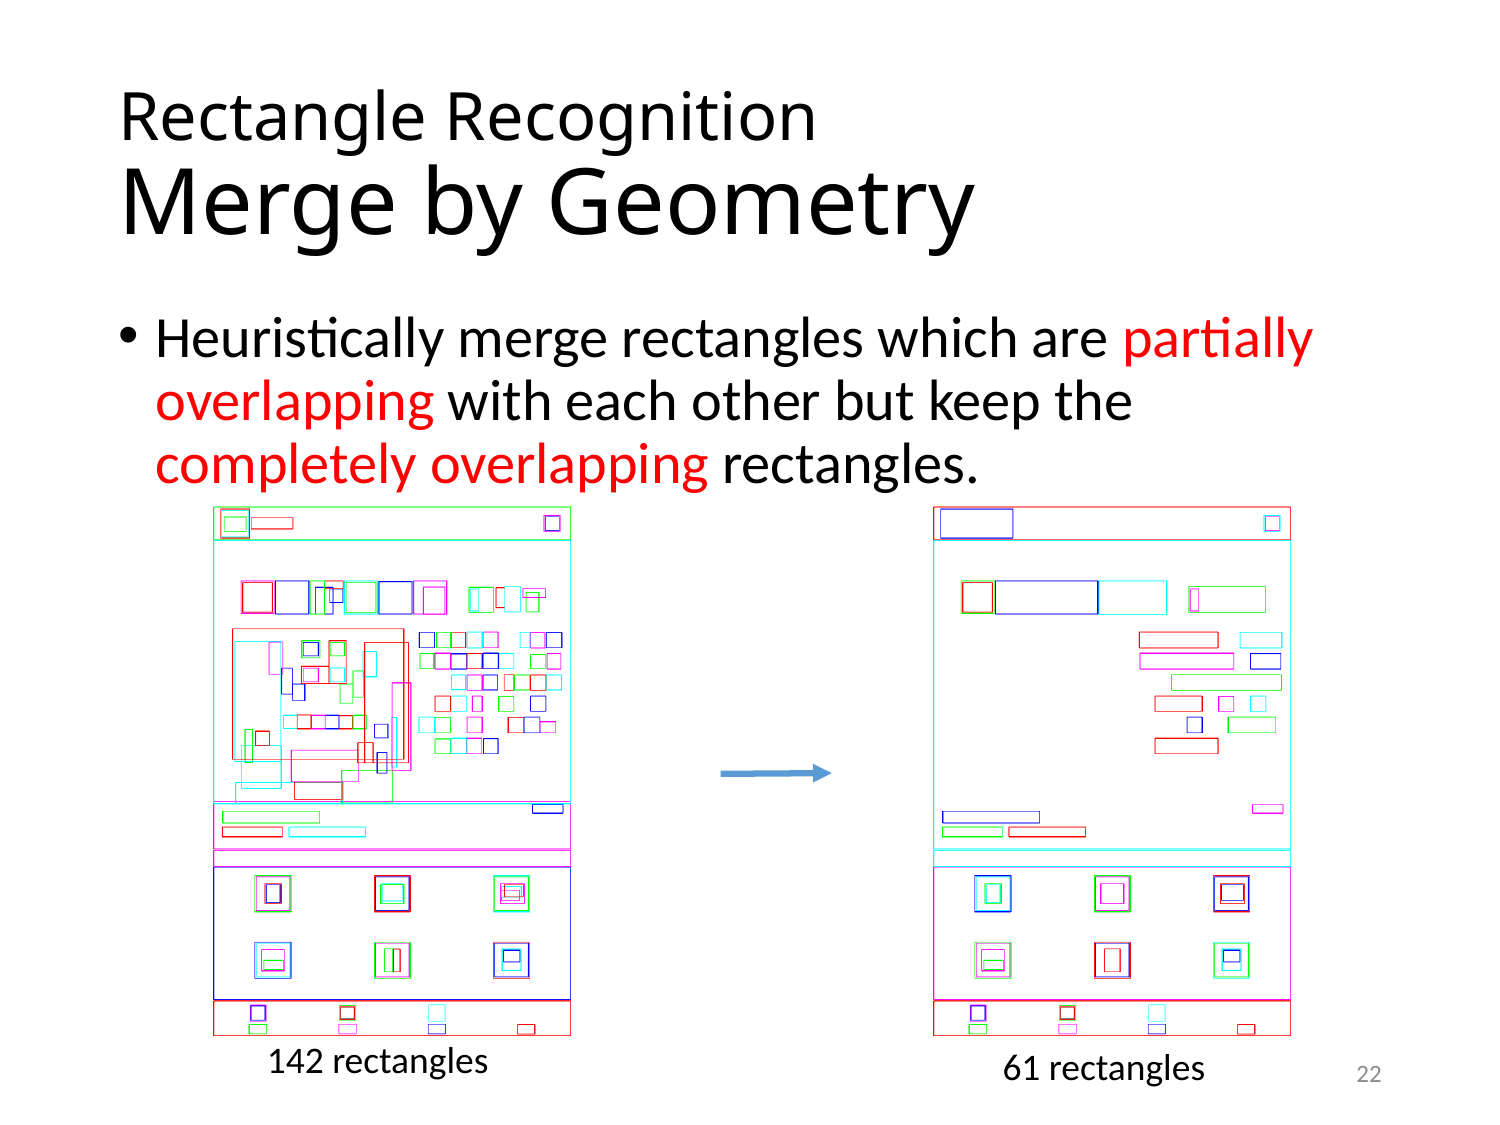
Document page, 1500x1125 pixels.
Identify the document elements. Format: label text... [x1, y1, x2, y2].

picture [213, 506, 571, 1036]
text_box 142 rectangles [252, 1036, 533, 1089]
picture [933, 506, 1291, 1036]
list Heuristically merge rectangles which are partially overlapping with each other but keep the completely overlapping rectangles. [103, 299, 1397, 1014]
slide_number 22 [1059, 1042, 1397, 1103]
title Rectangle Recognition Merge by Geometry [103, 59, 1397, 278]
text_box 61 rectangles [987, 1036, 1237, 1096]
